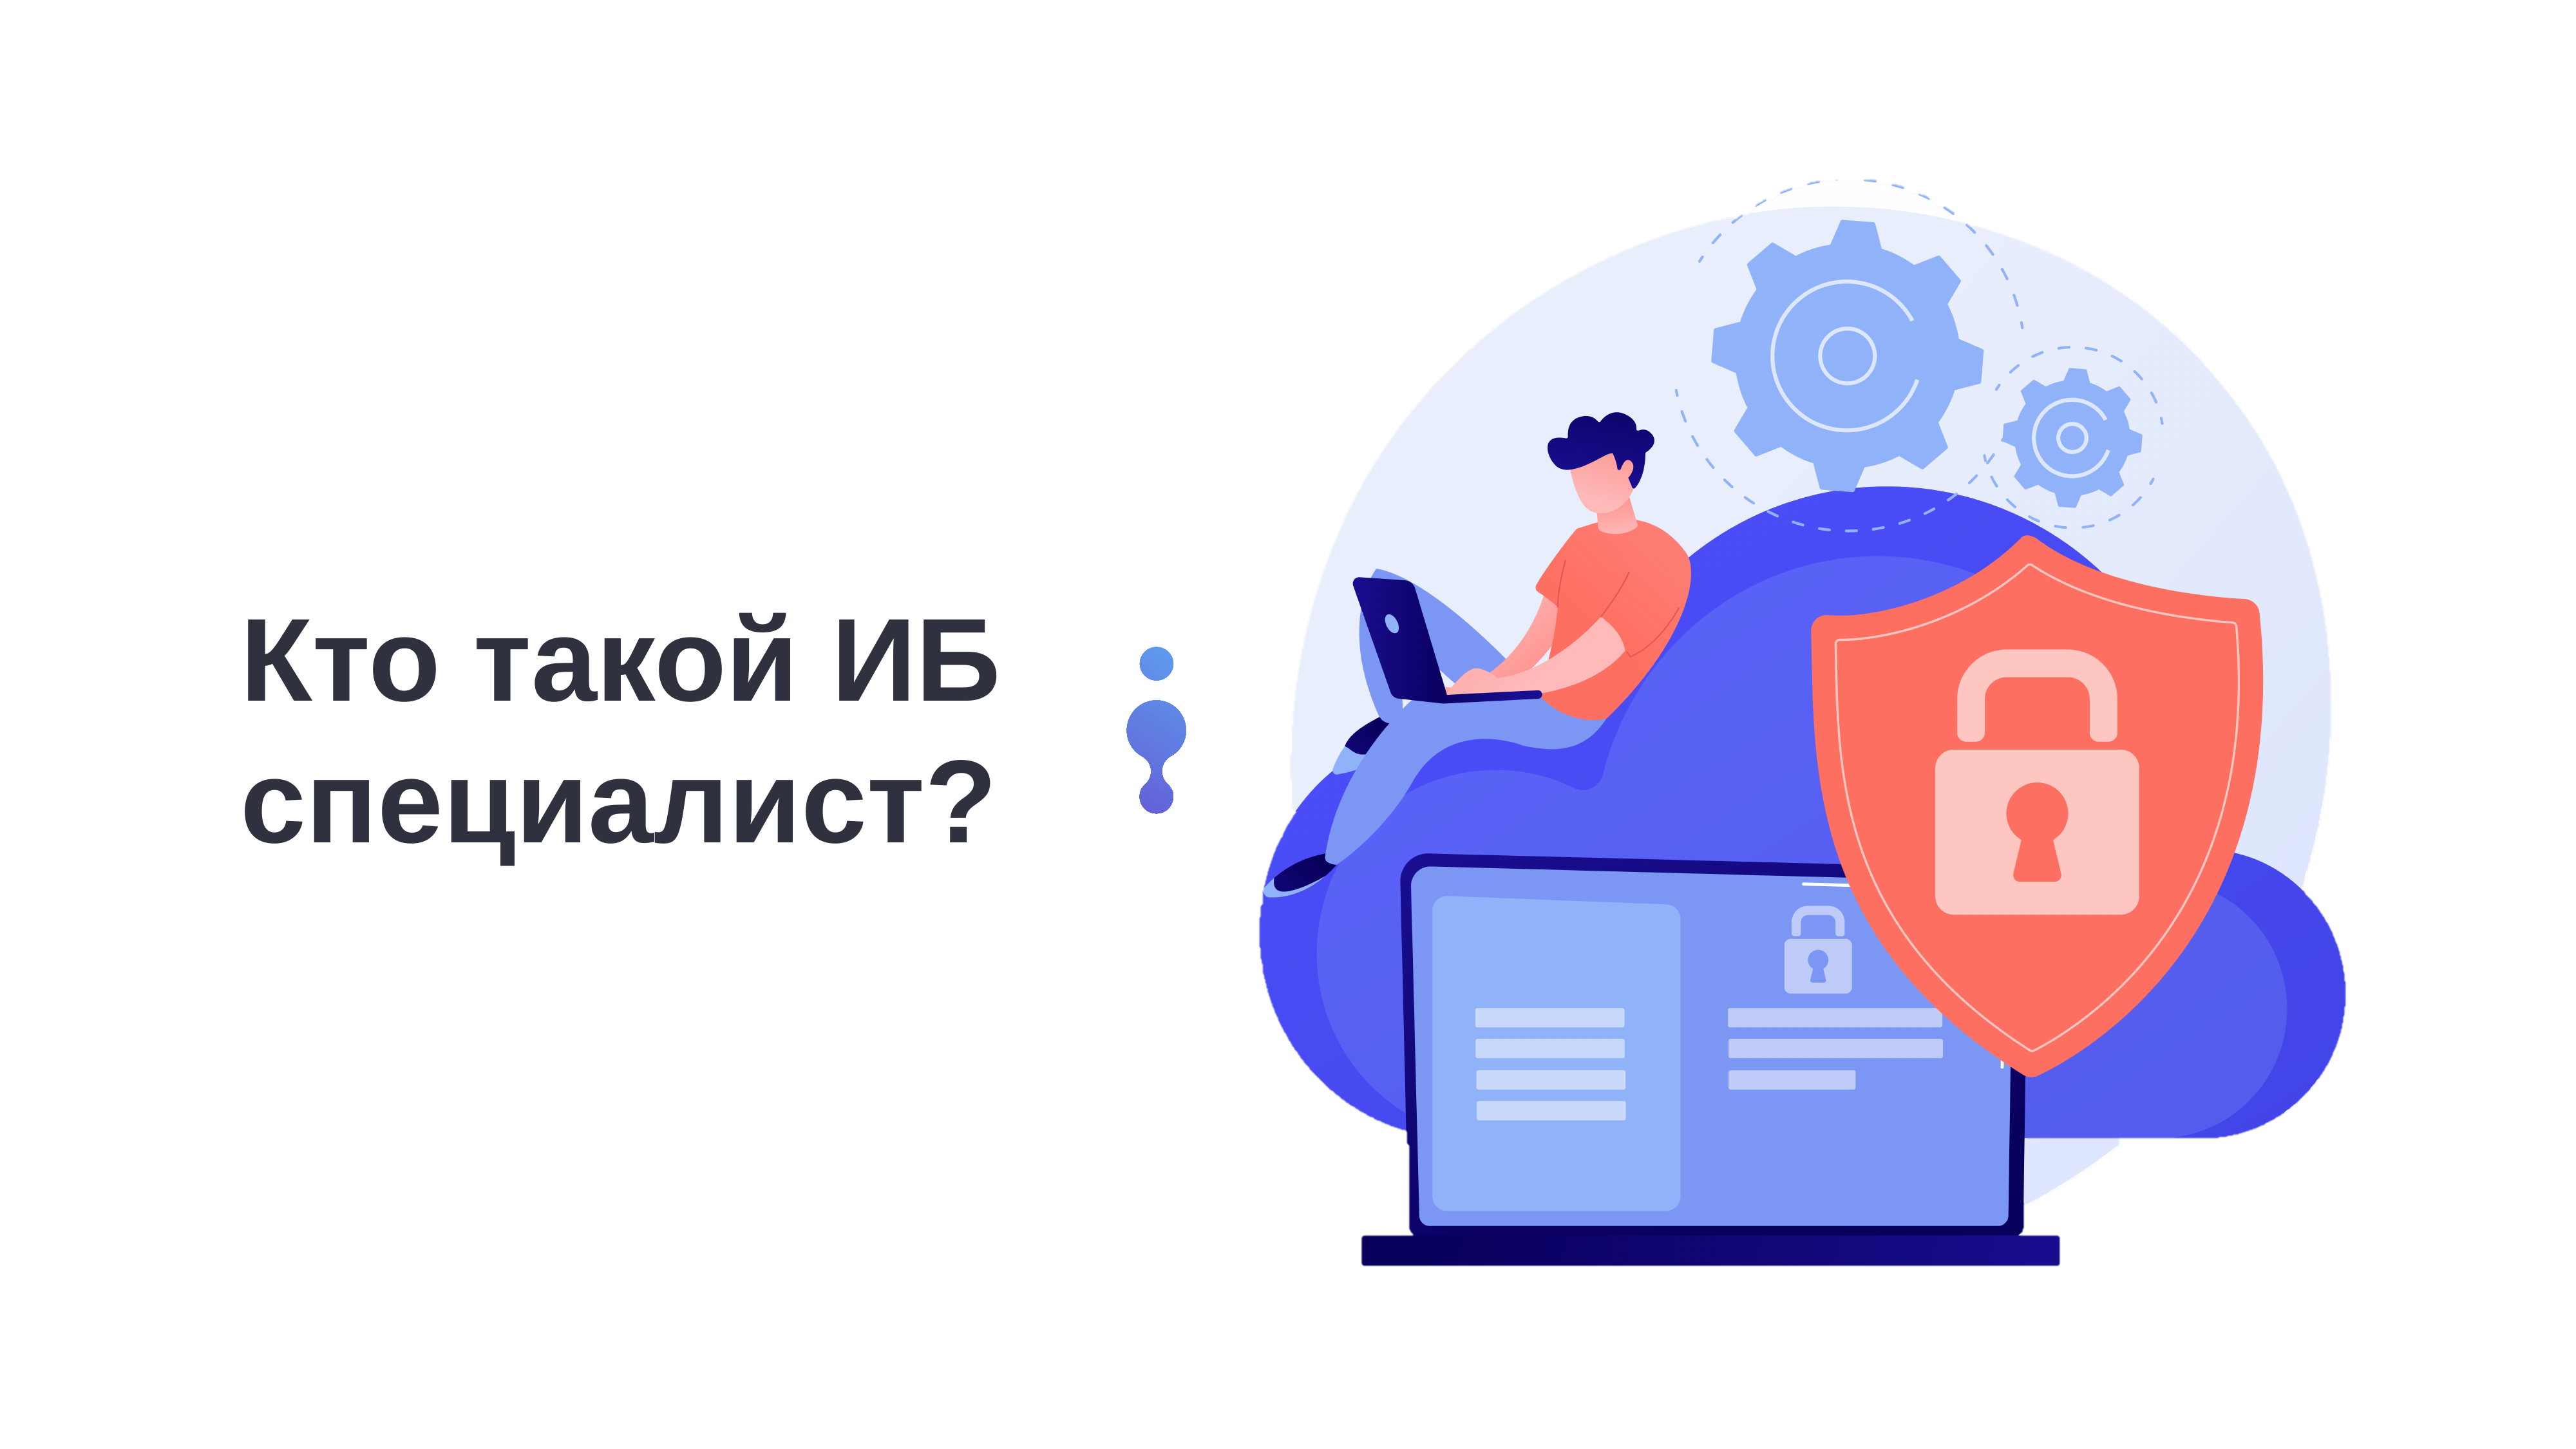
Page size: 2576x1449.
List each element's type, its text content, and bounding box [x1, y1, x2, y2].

text_box Кто такой ИБ специалист? [235, 577, 1055, 872]
picture [1236, 154, 2394, 1307]
text_box [1139, 647, 1174, 681]
text_box [1126, 700, 1186, 814]
